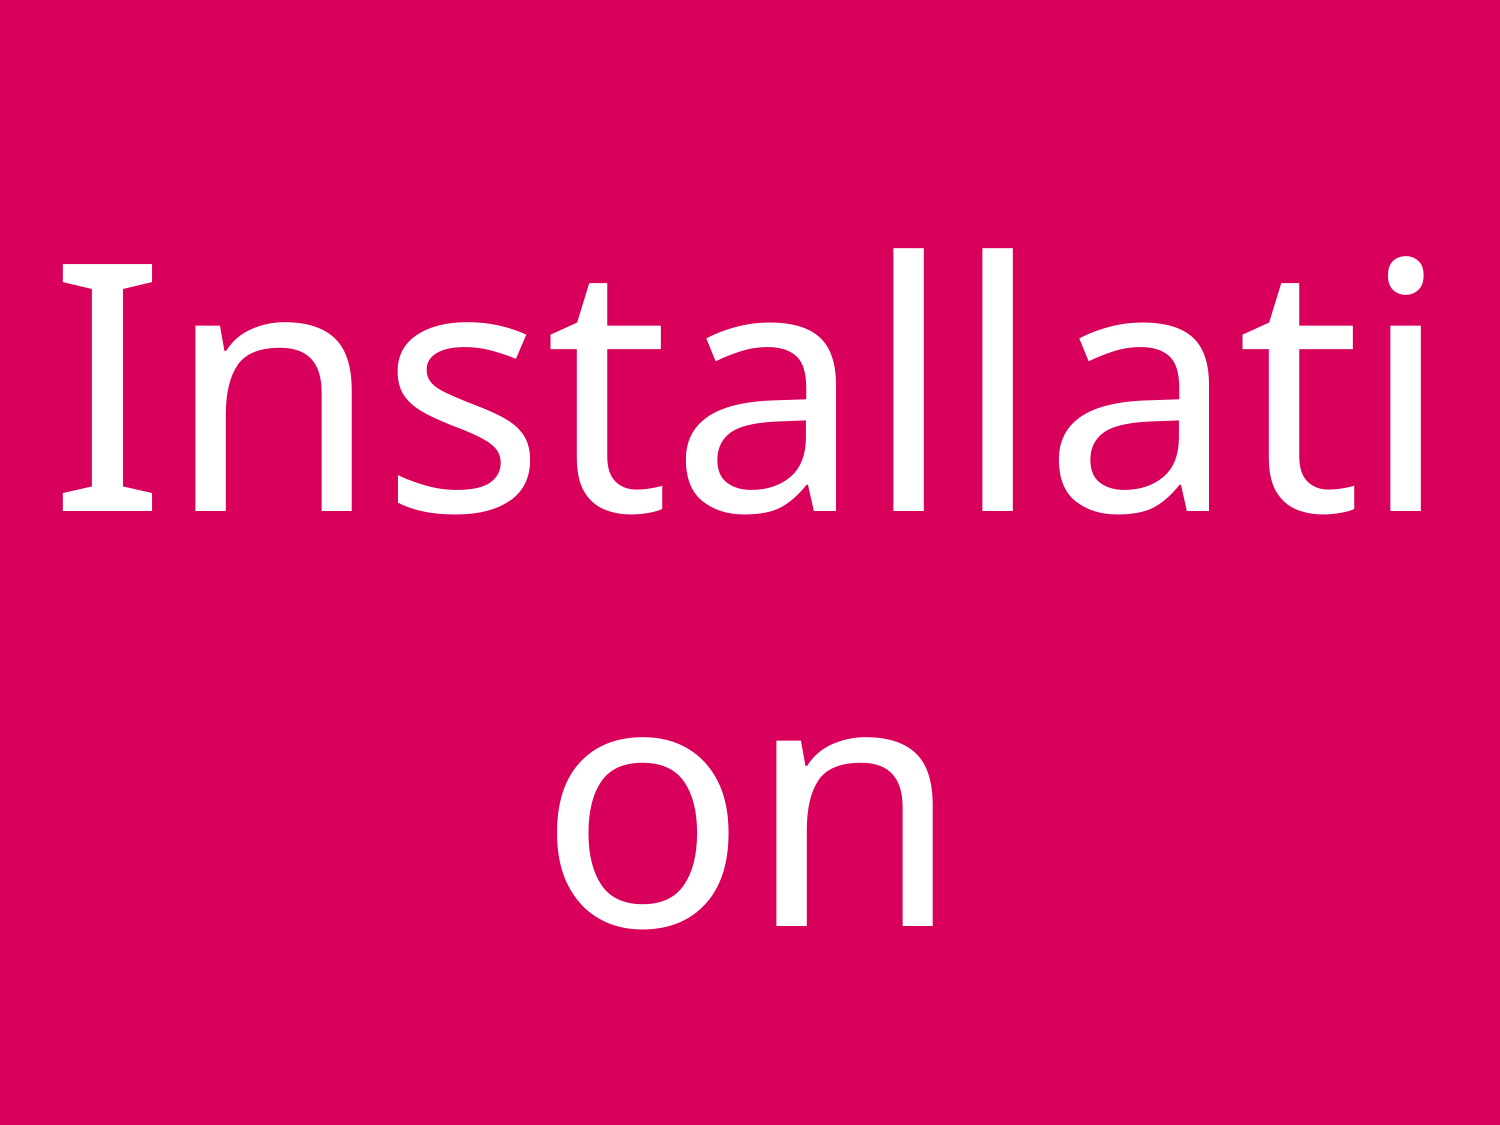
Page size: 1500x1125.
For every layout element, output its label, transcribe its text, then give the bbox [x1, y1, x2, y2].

title Installation [0, 479, 1500, 681]
